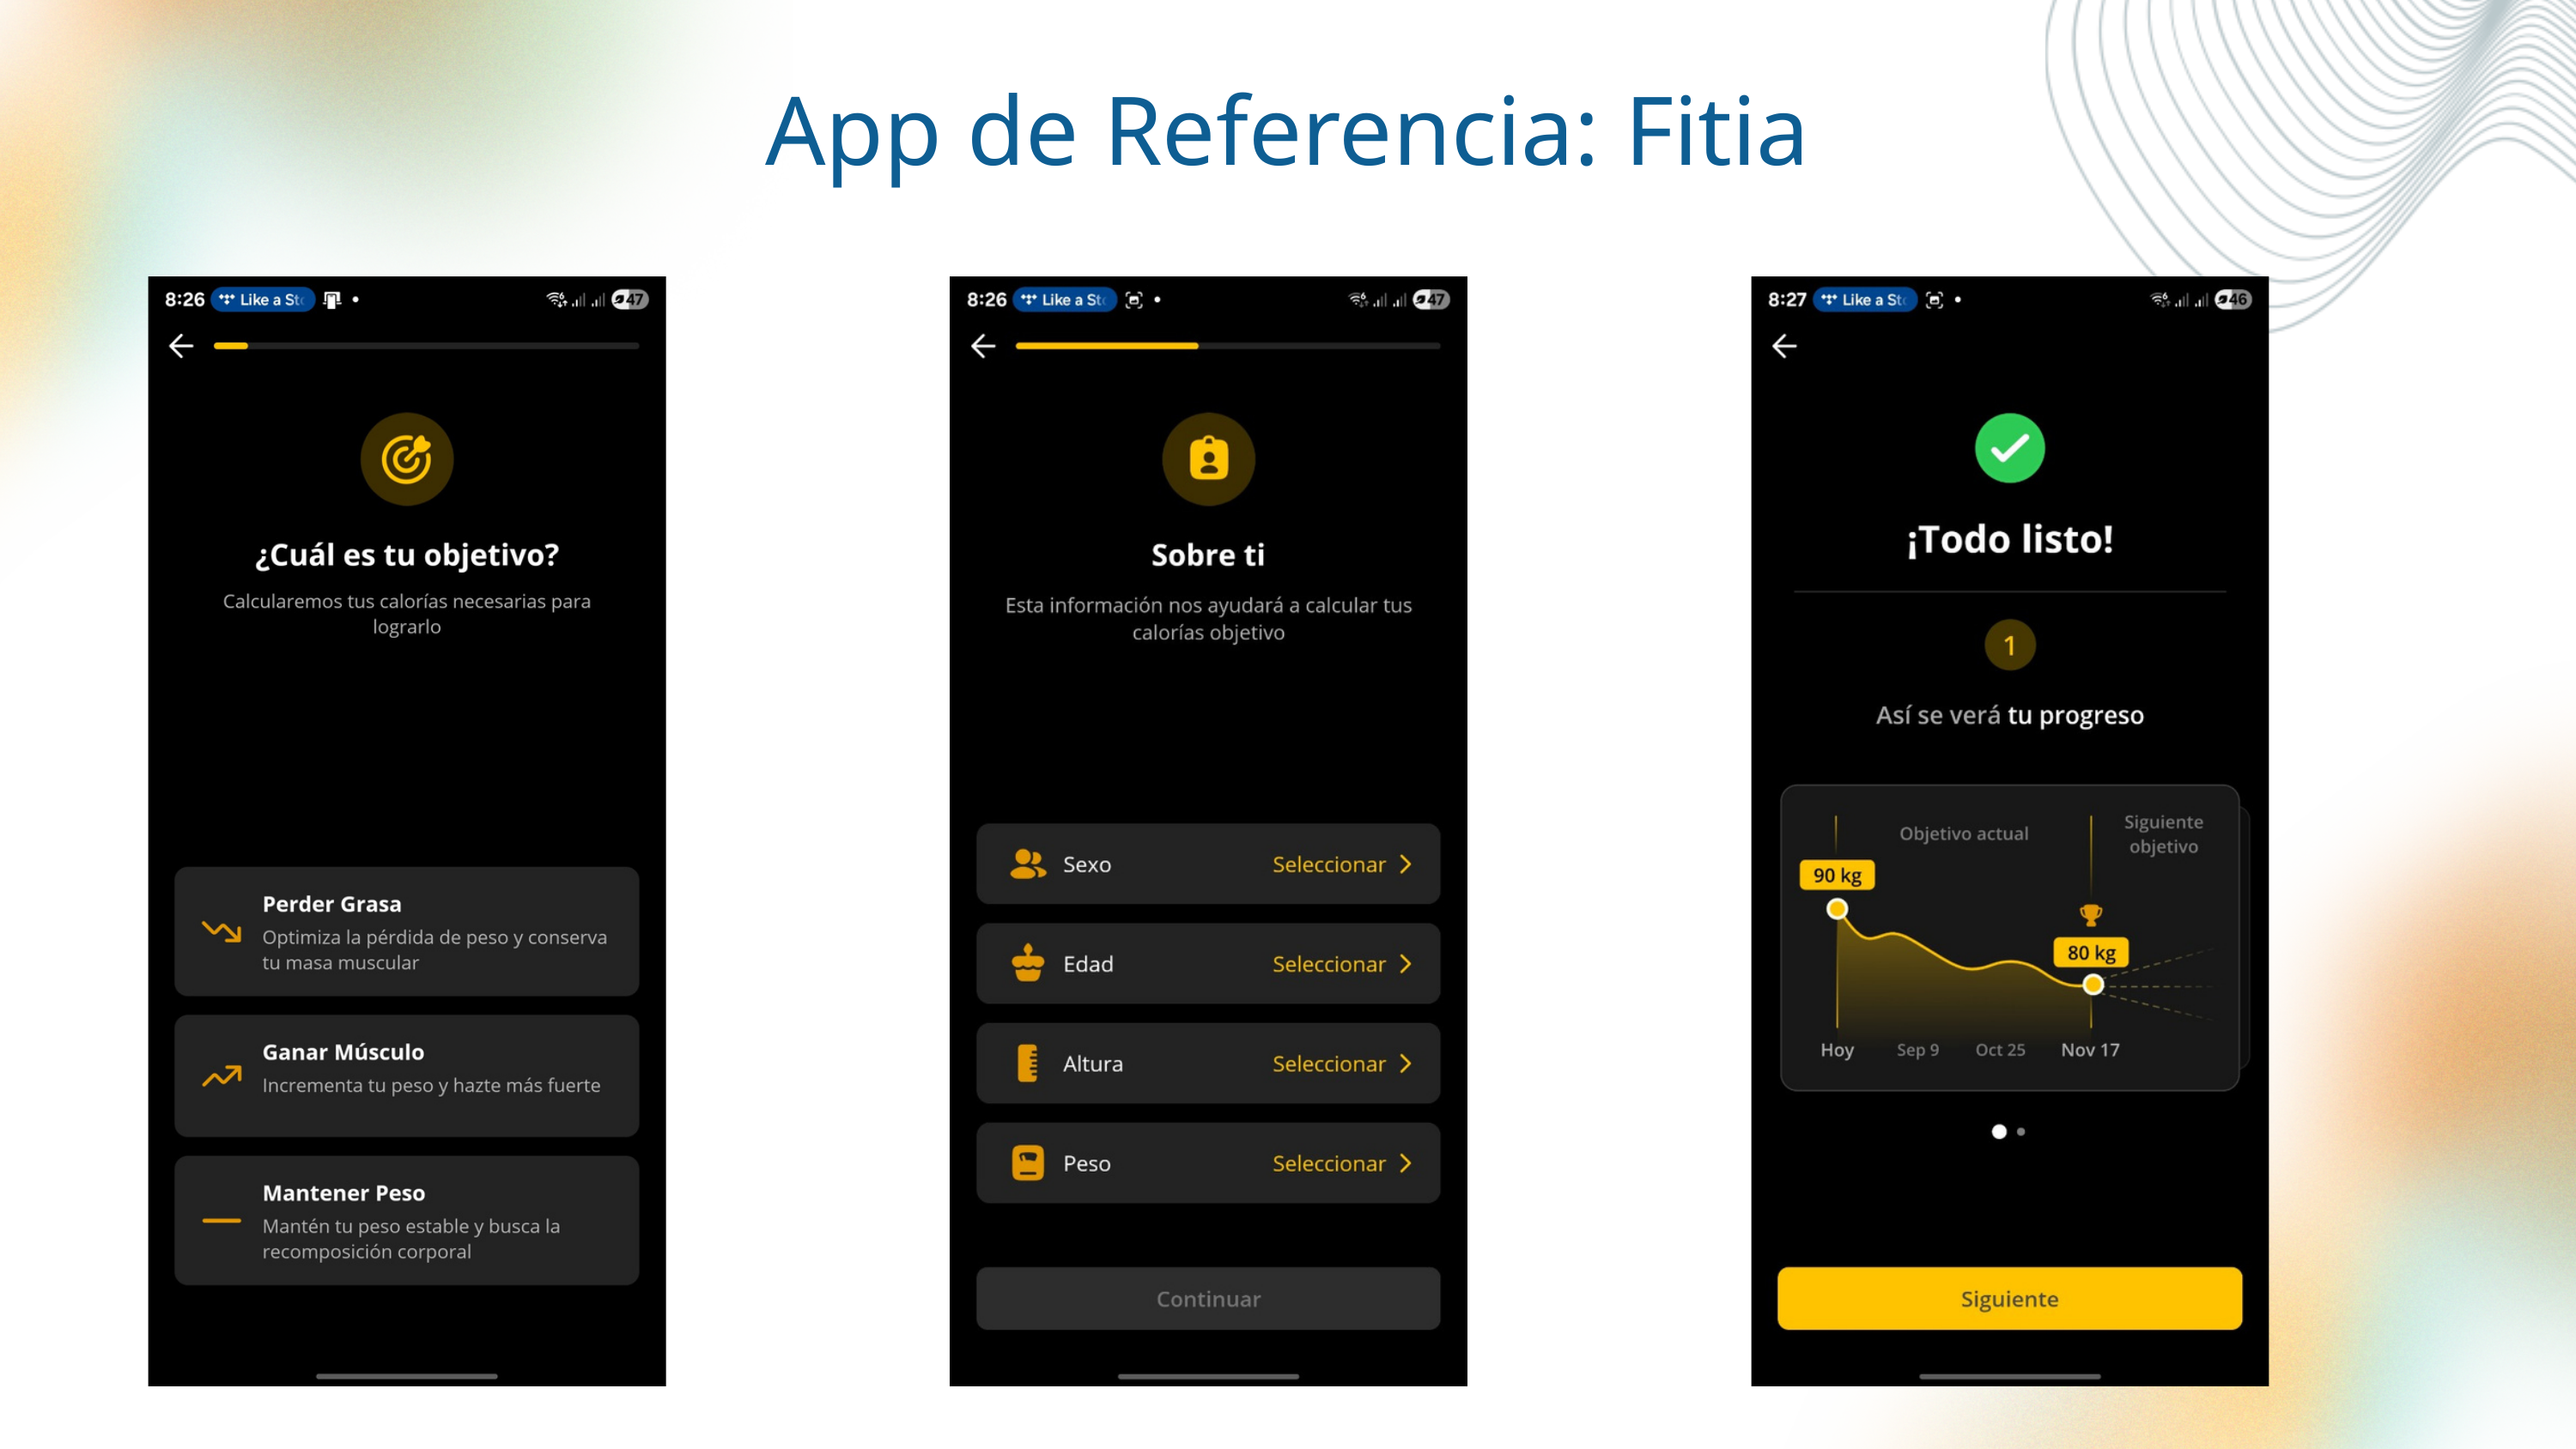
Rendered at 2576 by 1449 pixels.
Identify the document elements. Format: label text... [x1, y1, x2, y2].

text_box [1752, 490, 2576, 1449]
text_box [2044, 0, 2576, 366]
text_box App de Referencia: Fitia [565, 52, 2010, 185]
text_box [1751, 276, 2269, 1387]
text_box [0, 0, 794, 764]
text_box [148, 276, 666, 1387]
text_box [950, 276, 1467, 1387]
